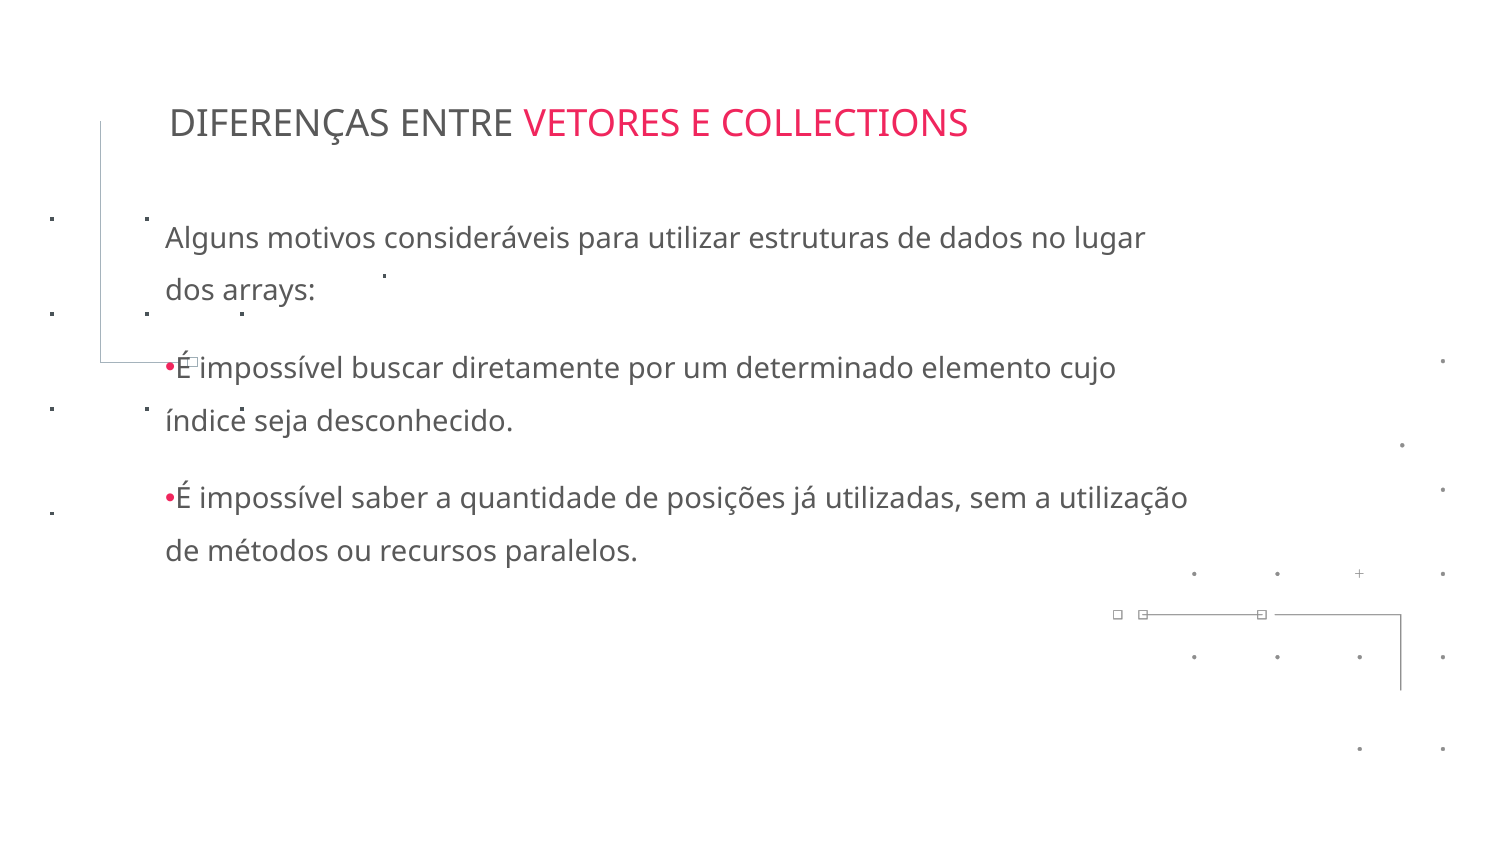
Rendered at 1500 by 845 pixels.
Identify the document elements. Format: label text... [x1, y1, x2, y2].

picture [50, 121, 386, 515]
picture [1113, 359, 1445, 751]
text_box Alguns motivos consideráveis para utilizar estruturas de dados no lugar dos arrays: É impossível buscar diretamente por um determinado elemento cujo índice seja desconhecido. É impossível saber a quantidade de posições já utilizadas, sem a utilização de métodos ou recursos paralelos. [154, 195, 1202, 731]
text_box DIFERENÇAS ENTRE VETORES E COLLECTIONS [154, 91, 1304, 152]
